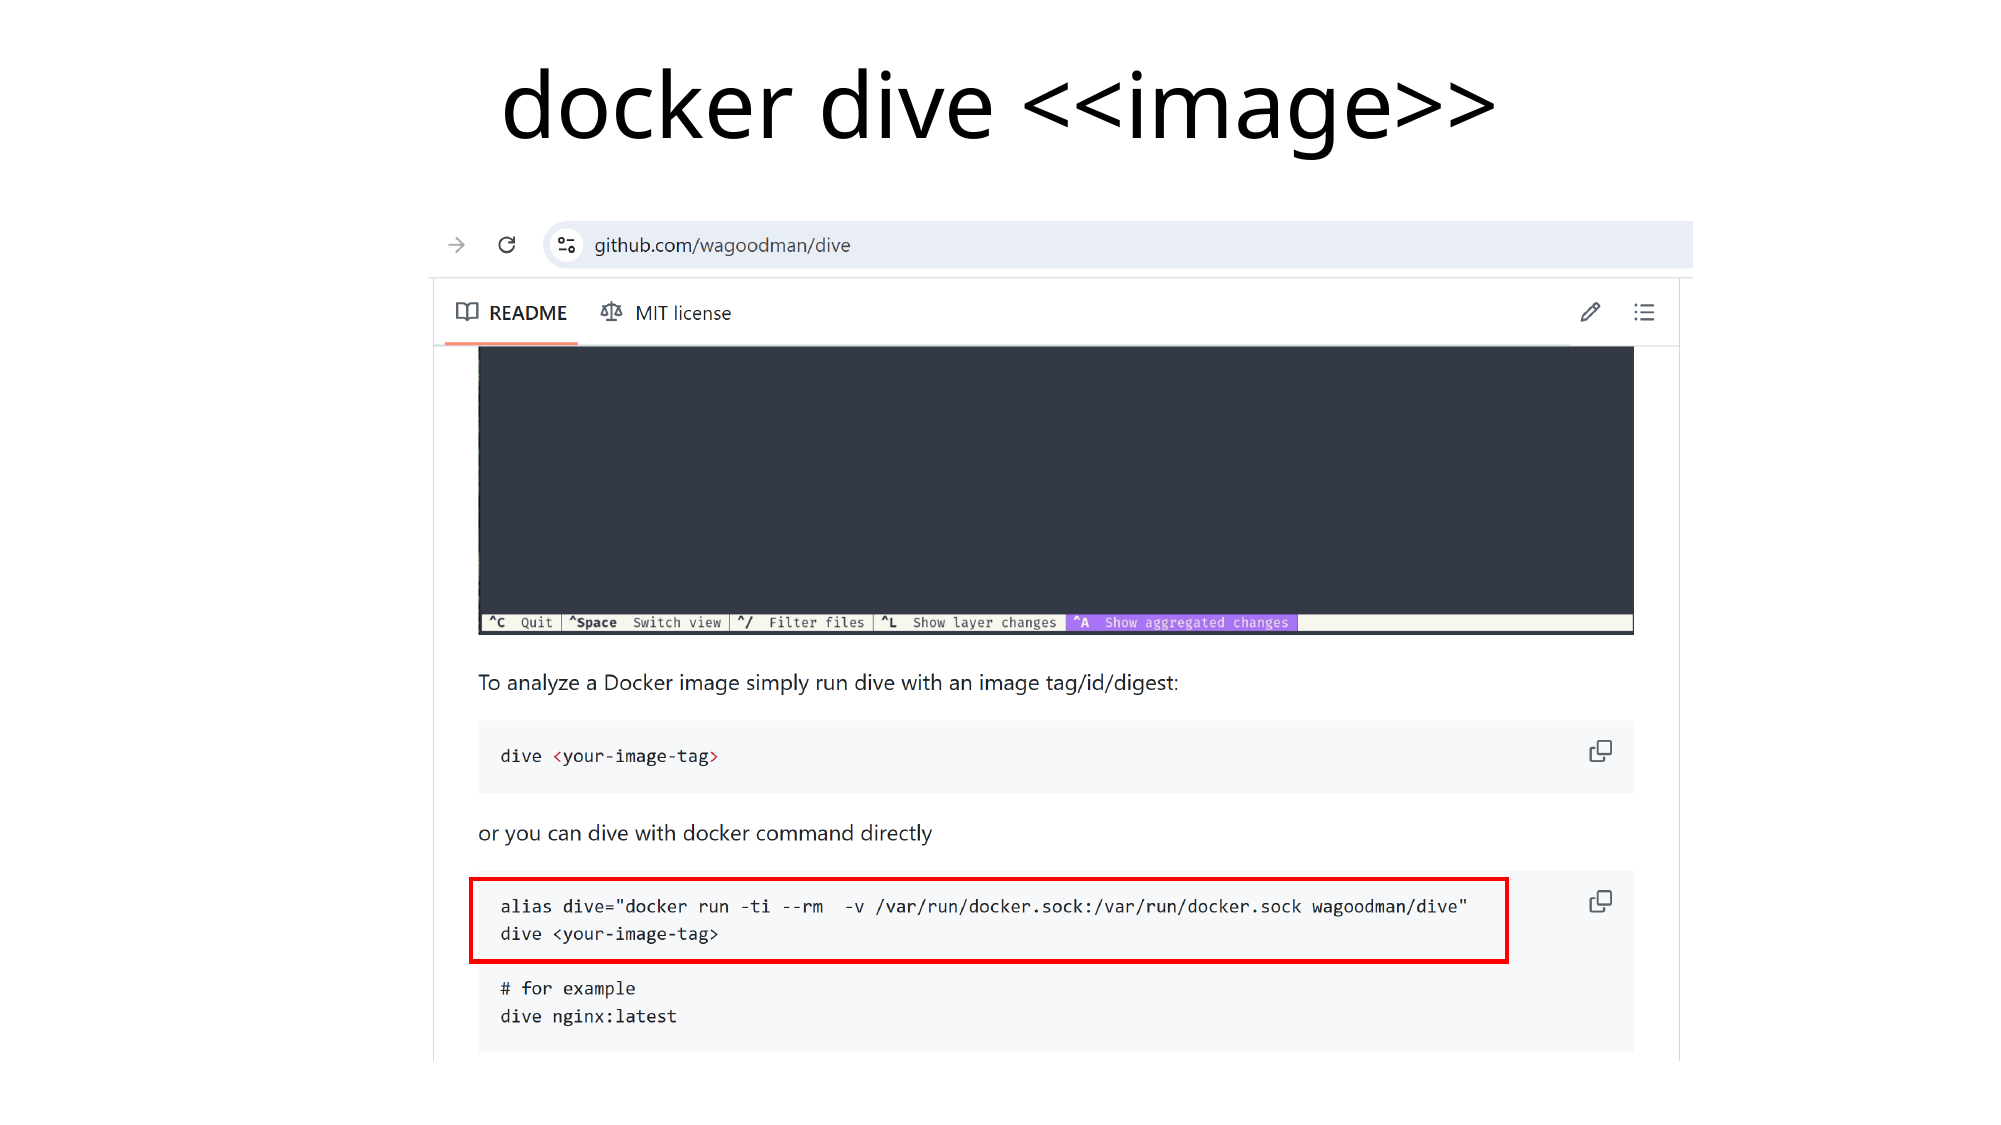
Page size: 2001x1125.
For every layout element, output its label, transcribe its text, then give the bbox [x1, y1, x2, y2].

picture [428, 217, 1693, 1061]
title docker dive <<image>> [137, 0, 1863, 218]
